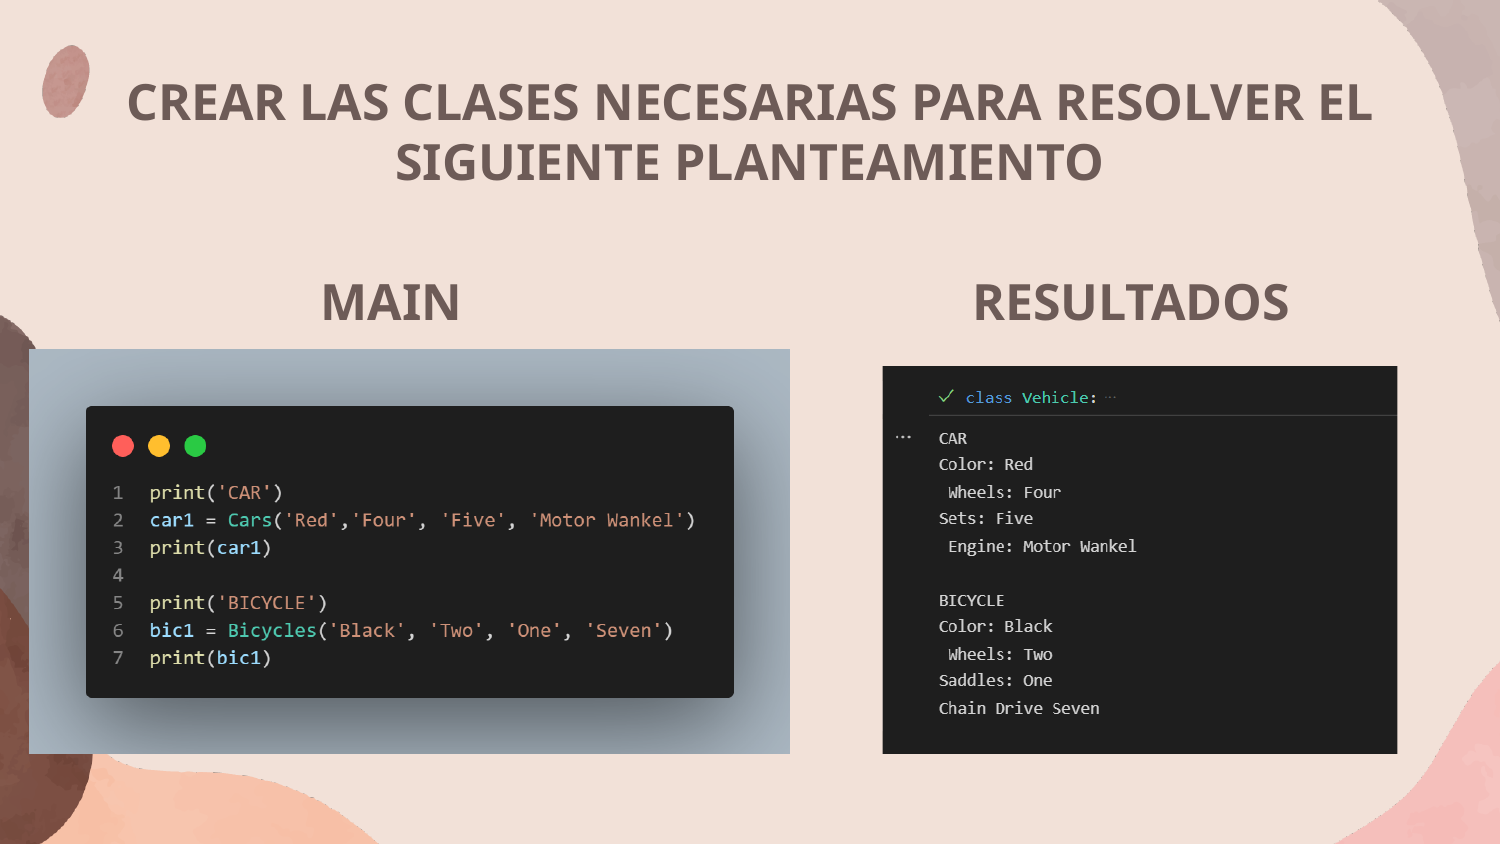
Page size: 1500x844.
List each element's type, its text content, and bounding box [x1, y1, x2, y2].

picture [0, 0, 1500, 844]
text_box CREAR LAS CLASES NECESARIAS PARA RESOLVER EL SIGUIENTE PLANTEAMIENTO [29, 55, 1471, 150]
text_box RESULTADOS [941, 255, 1321, 350]
text_box MAIN [201, 255, 582, 347]
